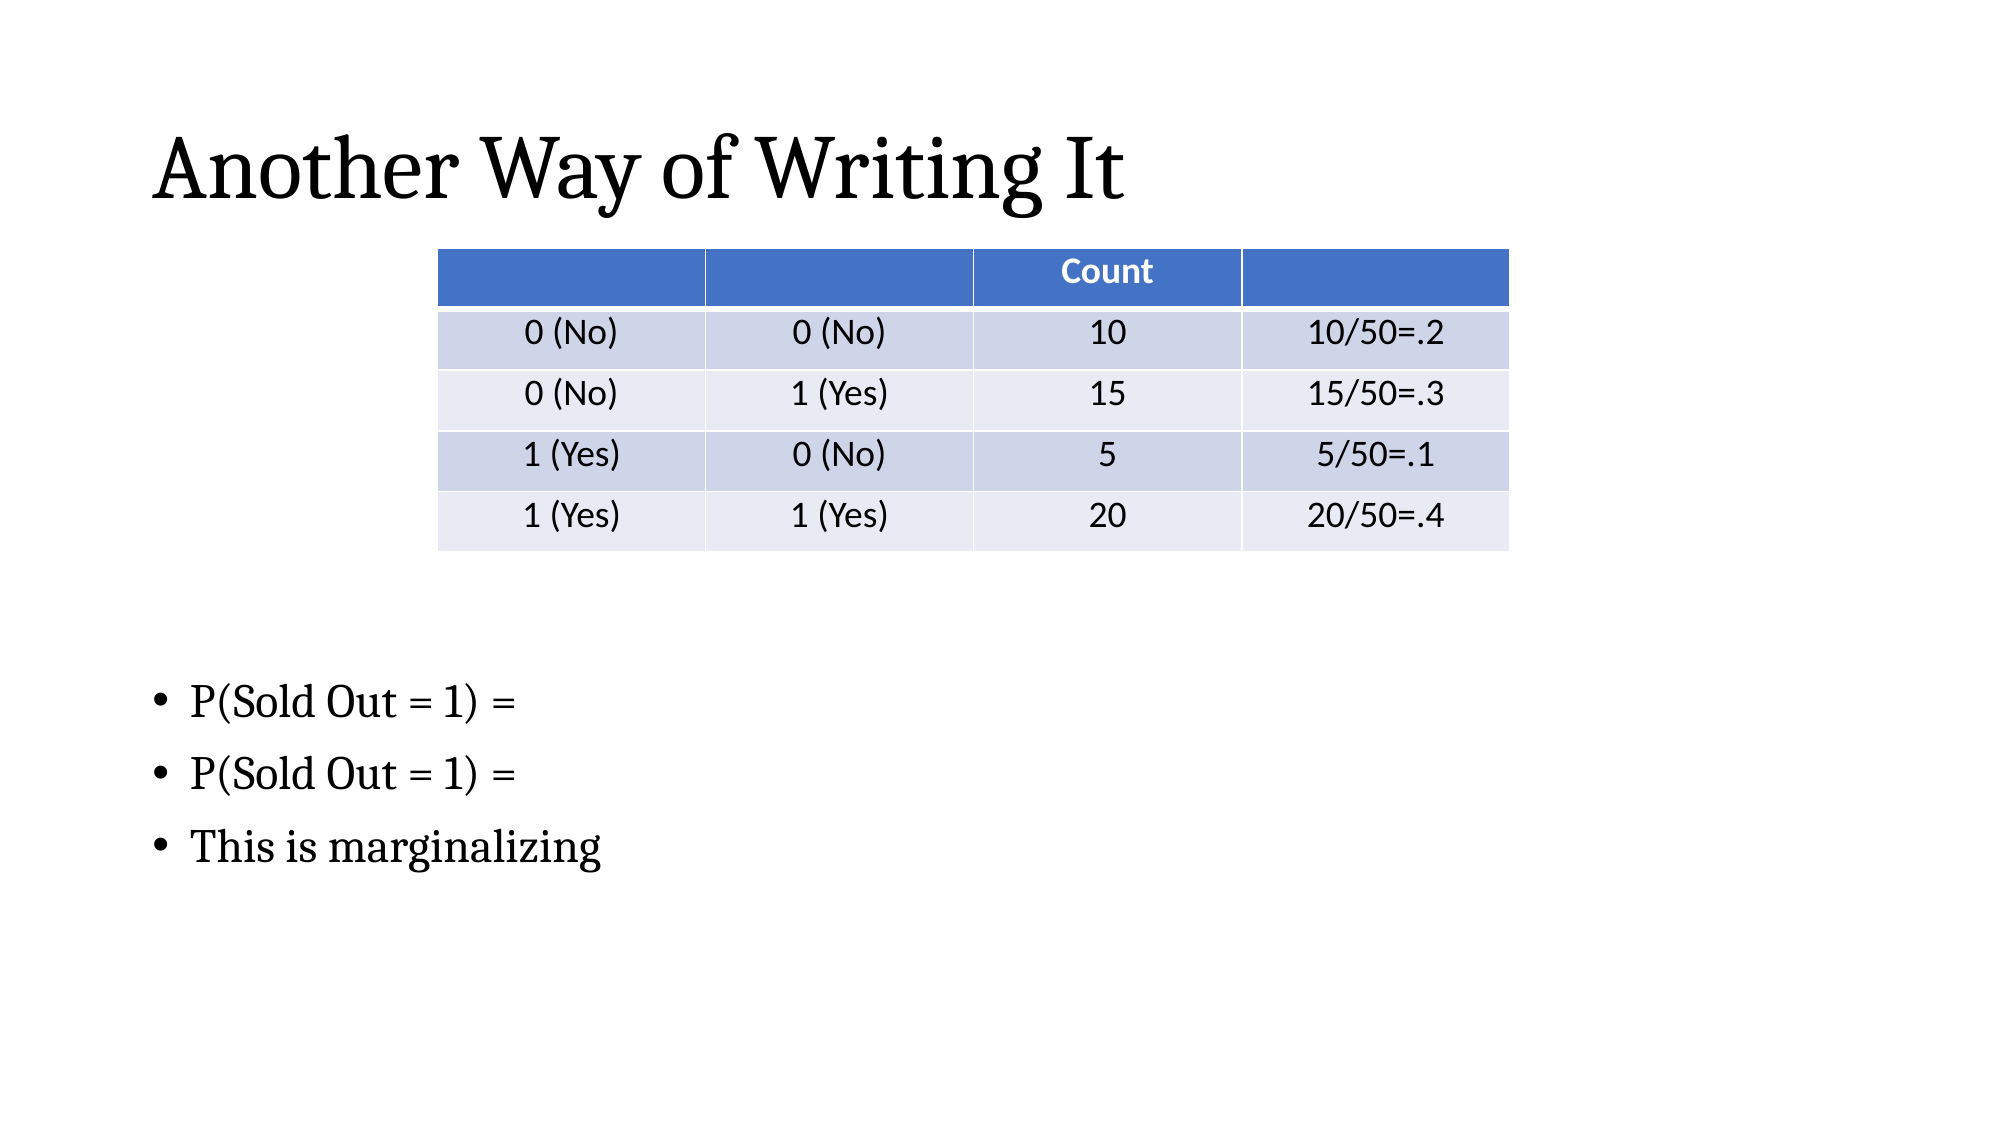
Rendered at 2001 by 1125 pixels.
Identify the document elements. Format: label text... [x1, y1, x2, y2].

title Another Way of Writing It [137, 59, 1863, 278]
